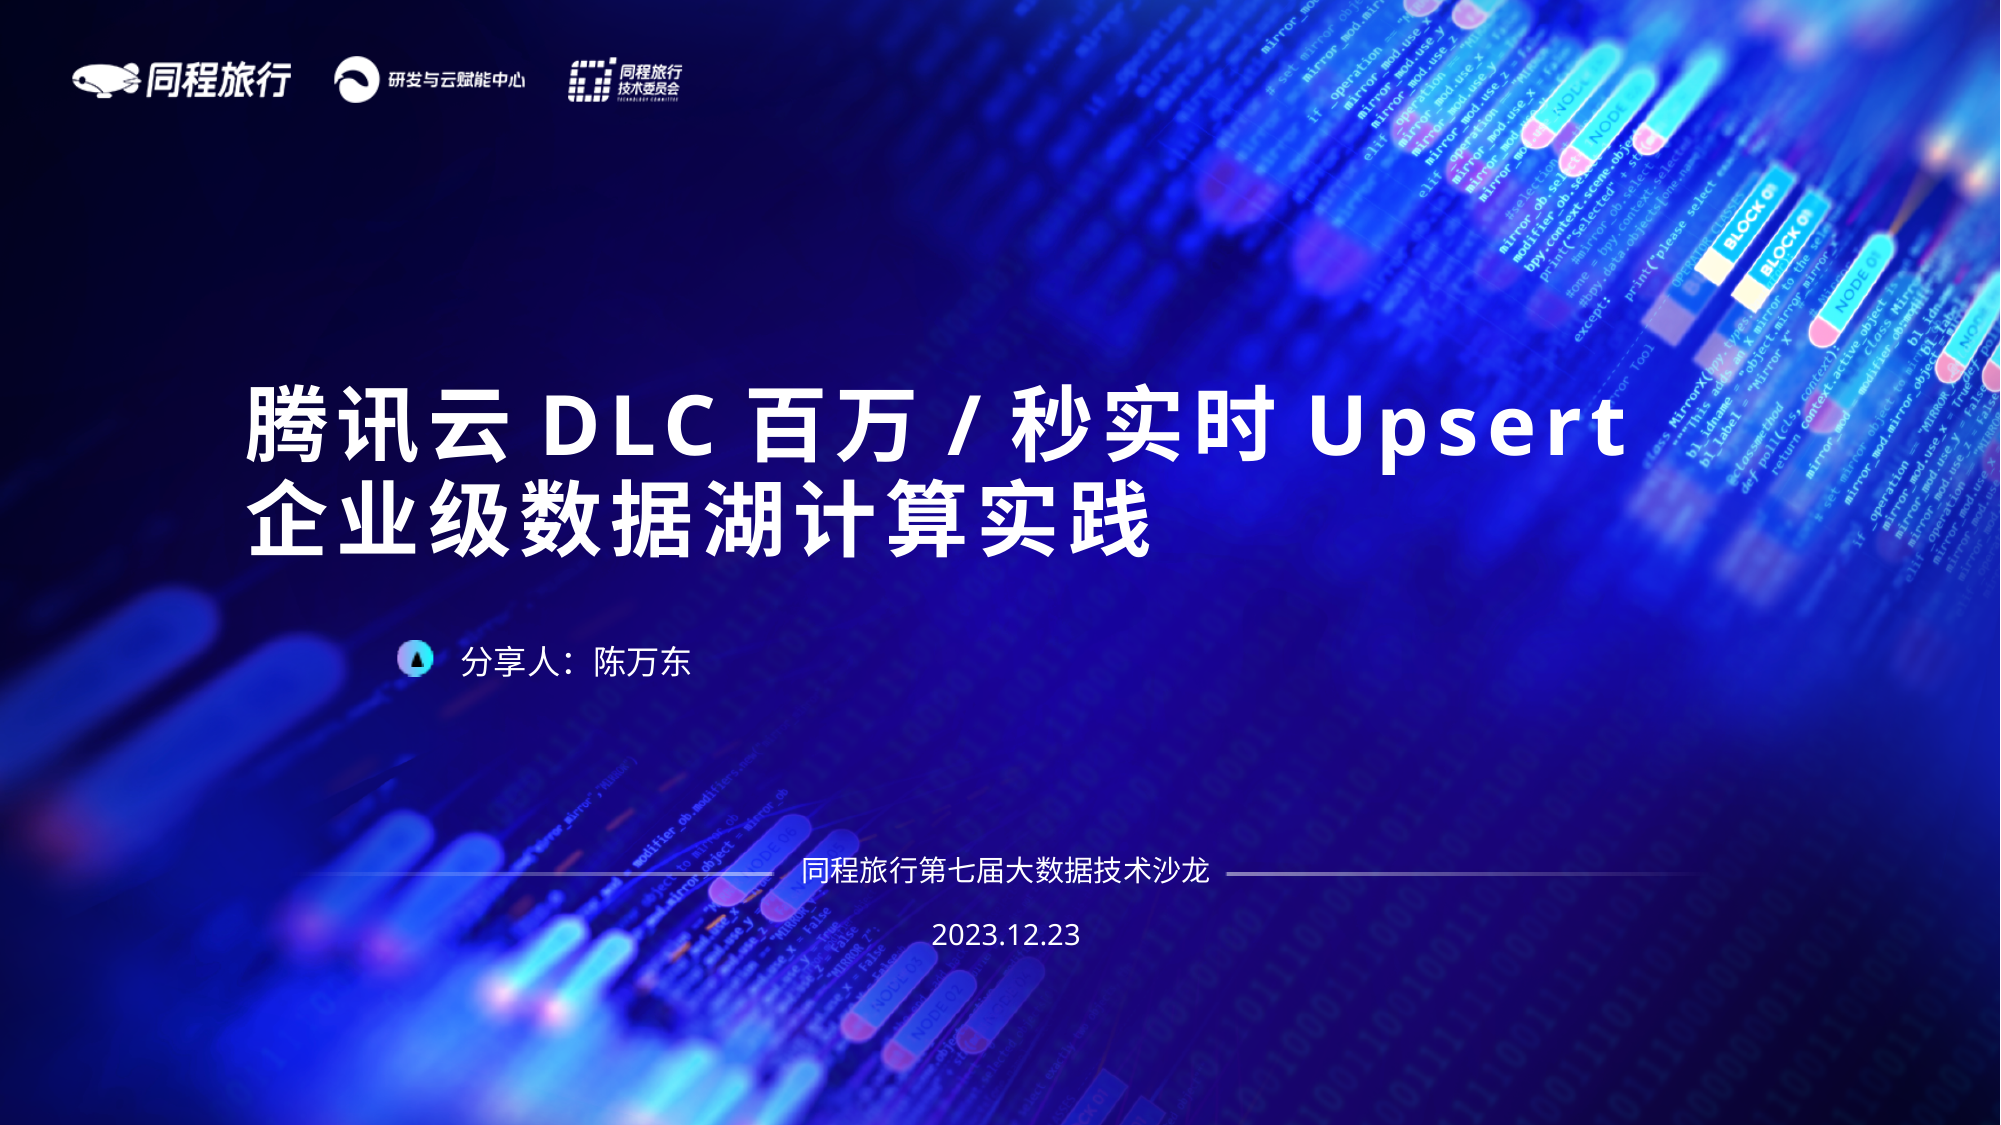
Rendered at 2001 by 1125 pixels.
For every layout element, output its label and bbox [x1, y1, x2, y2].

text_box [397, 640, 434, 677]
text_box [286, 854, 1714, 975]
picture [0, 0, 2000, 1125]
